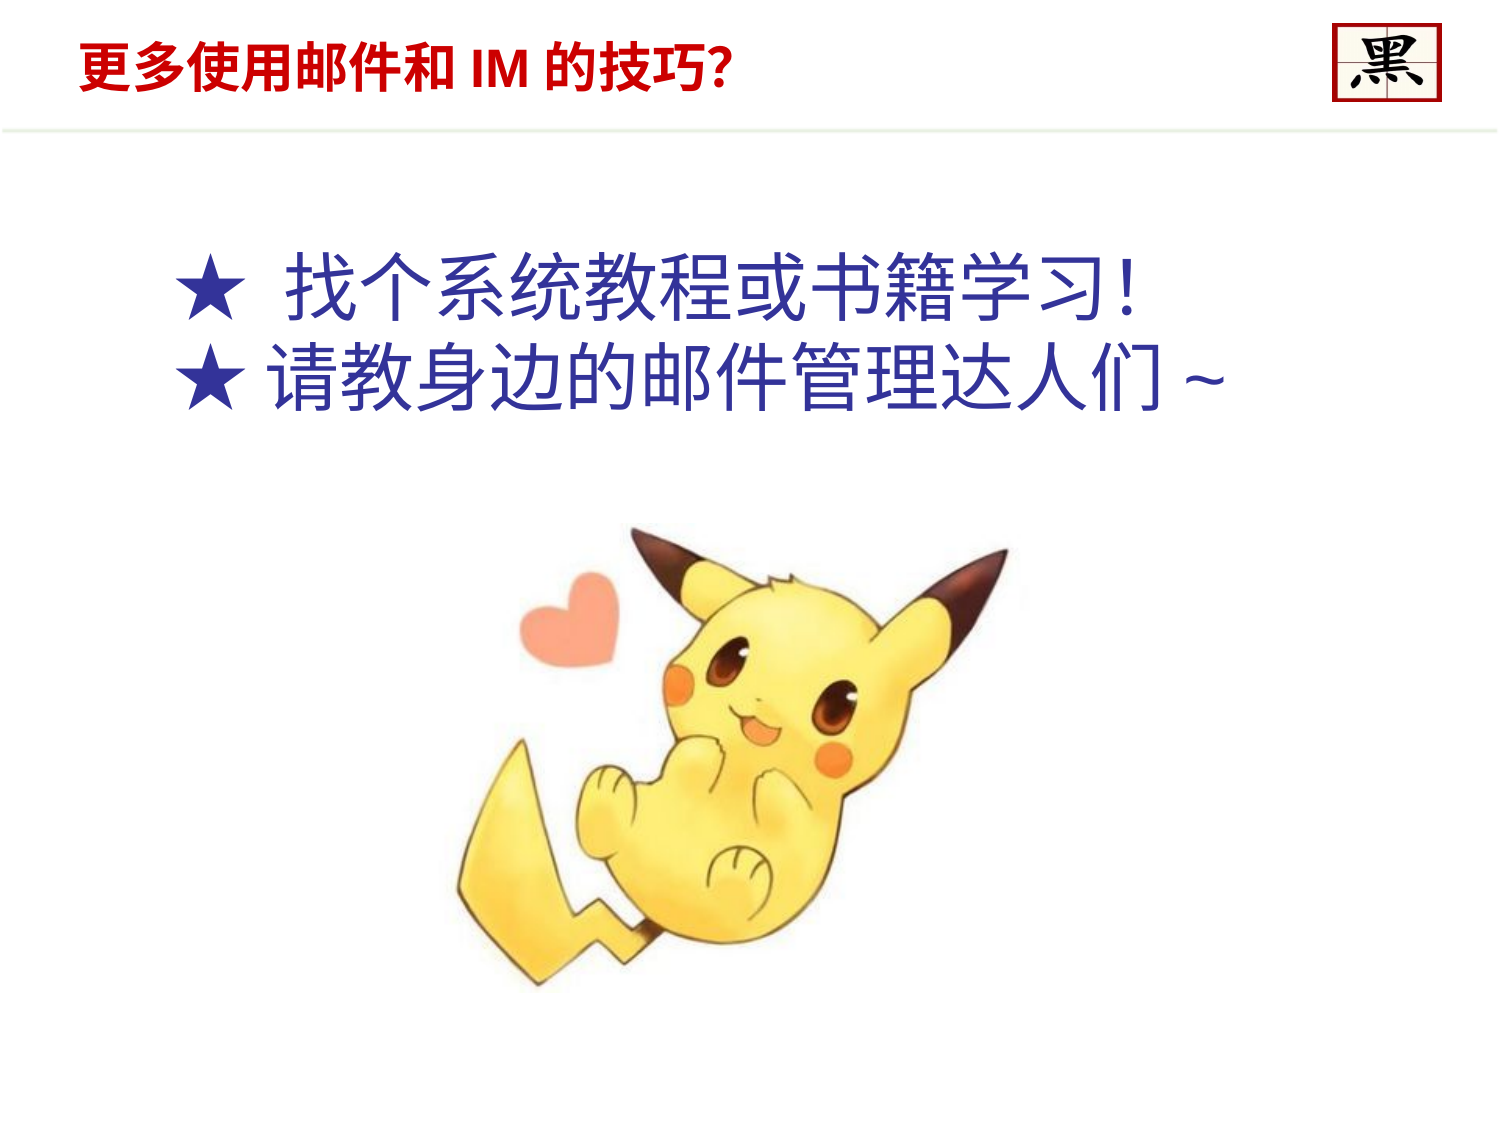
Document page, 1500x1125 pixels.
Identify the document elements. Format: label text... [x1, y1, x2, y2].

subtitle [74, 197, 1426, 1012]
picture [1, 1, 1499, 1124]
title 更多使用邮件和IM的技巧？ [62, 18, 1223, 114]
text_box ★ 找个系统教程或书籍学习！ ★ 请教身边的邮件管理达人们~ [158, 232, 1423, 470]
